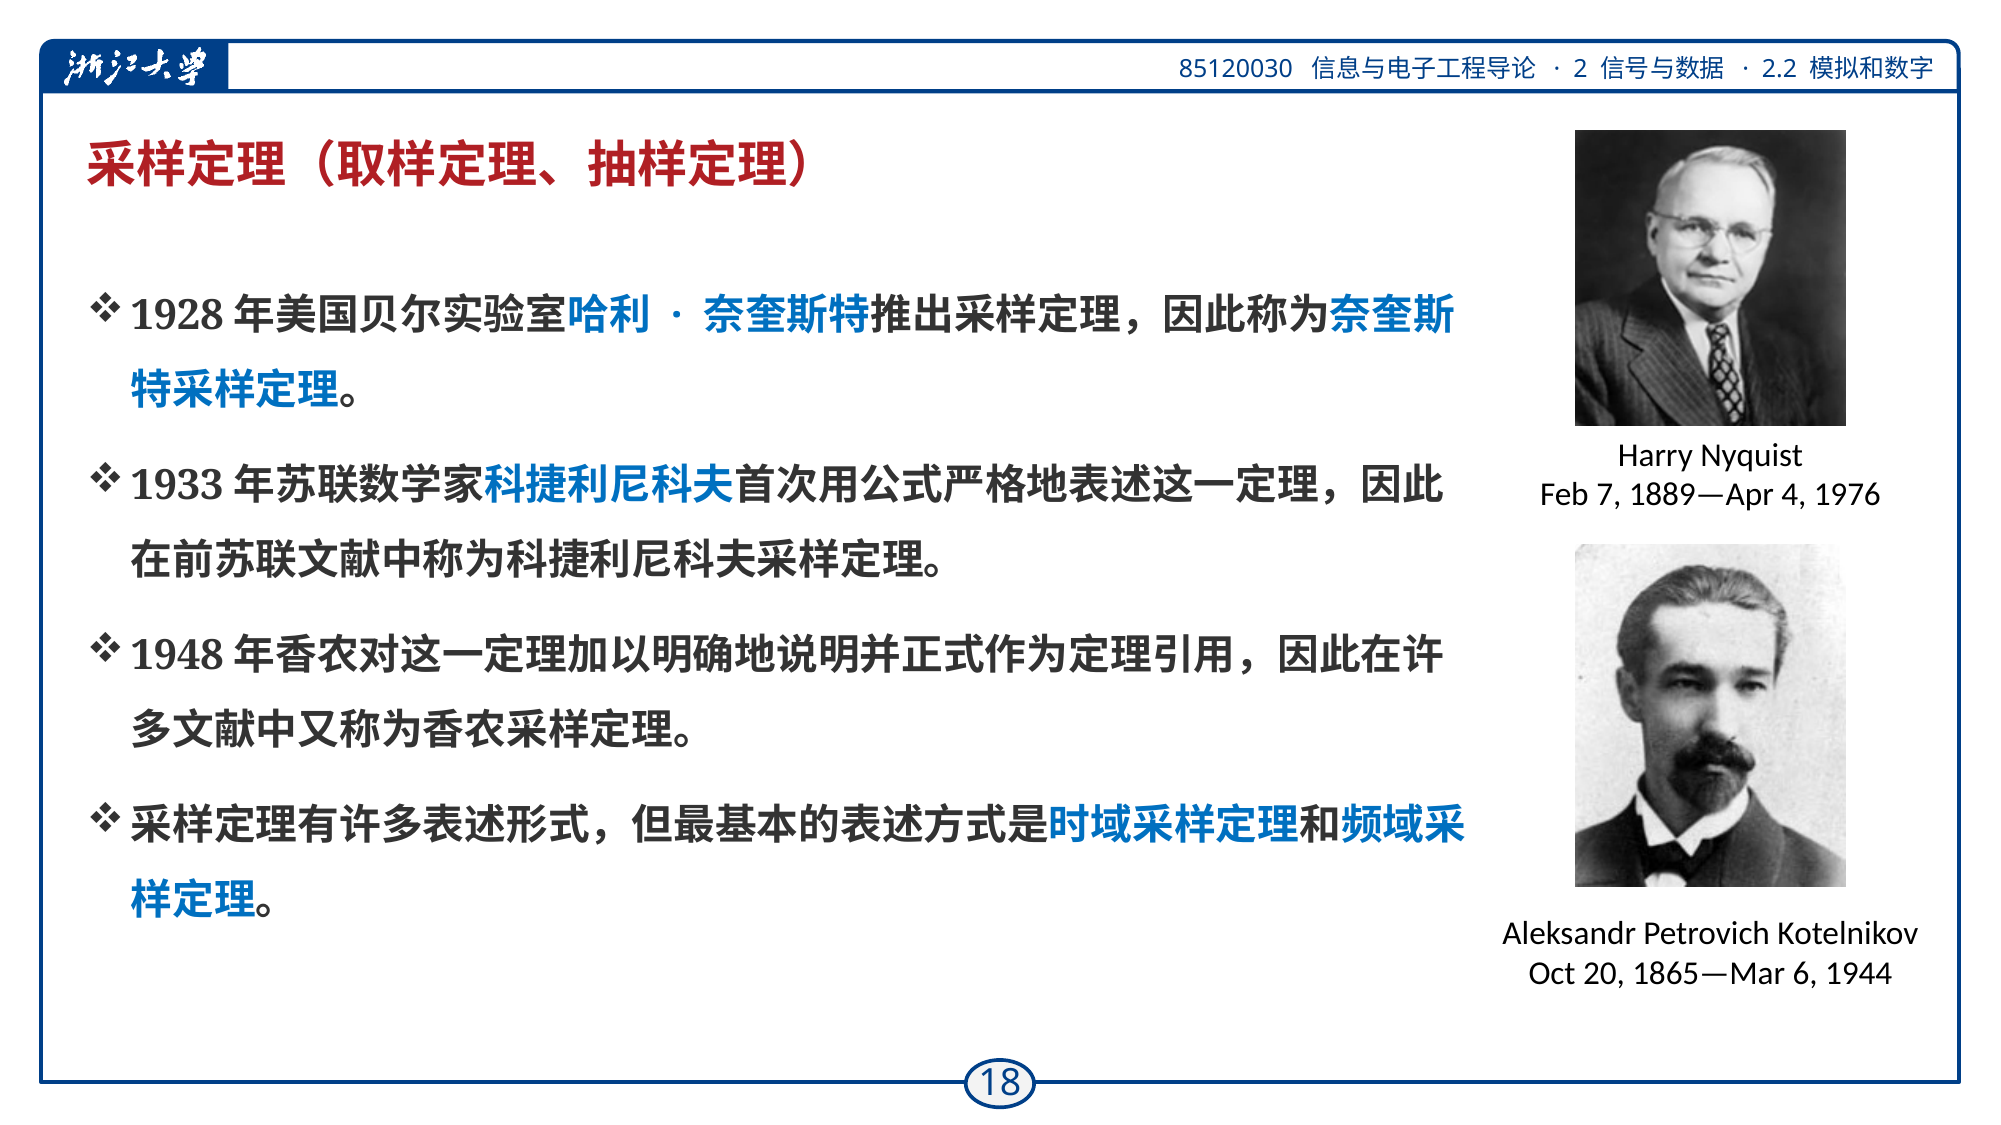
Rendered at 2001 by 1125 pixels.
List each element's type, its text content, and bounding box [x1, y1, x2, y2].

picture [55, 39, 215, 91]
list 1928年美国贝尔实验室哈利 · 奈奎斯特推出采样定理，因此称为奈奎斯特采样定理。 1933年苏联数学家科捷利尼科夫首次用公式严格地表述这一定理，因此在前苏联文献中称为科捷利尼科夫采样定理。 1948年香农对这一定理加以明确地说明并正式作为定理引用，因此在许多文献中又称为香农采样定理。 采样定理有许多表述形式，但最基本的表述方式是时域采样定理和频域采样定理。 [72, 255, 1495, 970]
text_box Aleksandr Petrovich Kotelnikov Oct 20, 1865—Mar 6, 1944 [1462, 903, 1960, 999]
title 采样定理（取样定理、抽样定理） [72, 125, 1926, 198]
text_box Harry Nyquist Feb 7, 1889—Apr 4, 1976 [1498, 425, 1923, 520]
picture [1575, 130, 1846, 426]
picture [1575, 544, 1846, 887]
